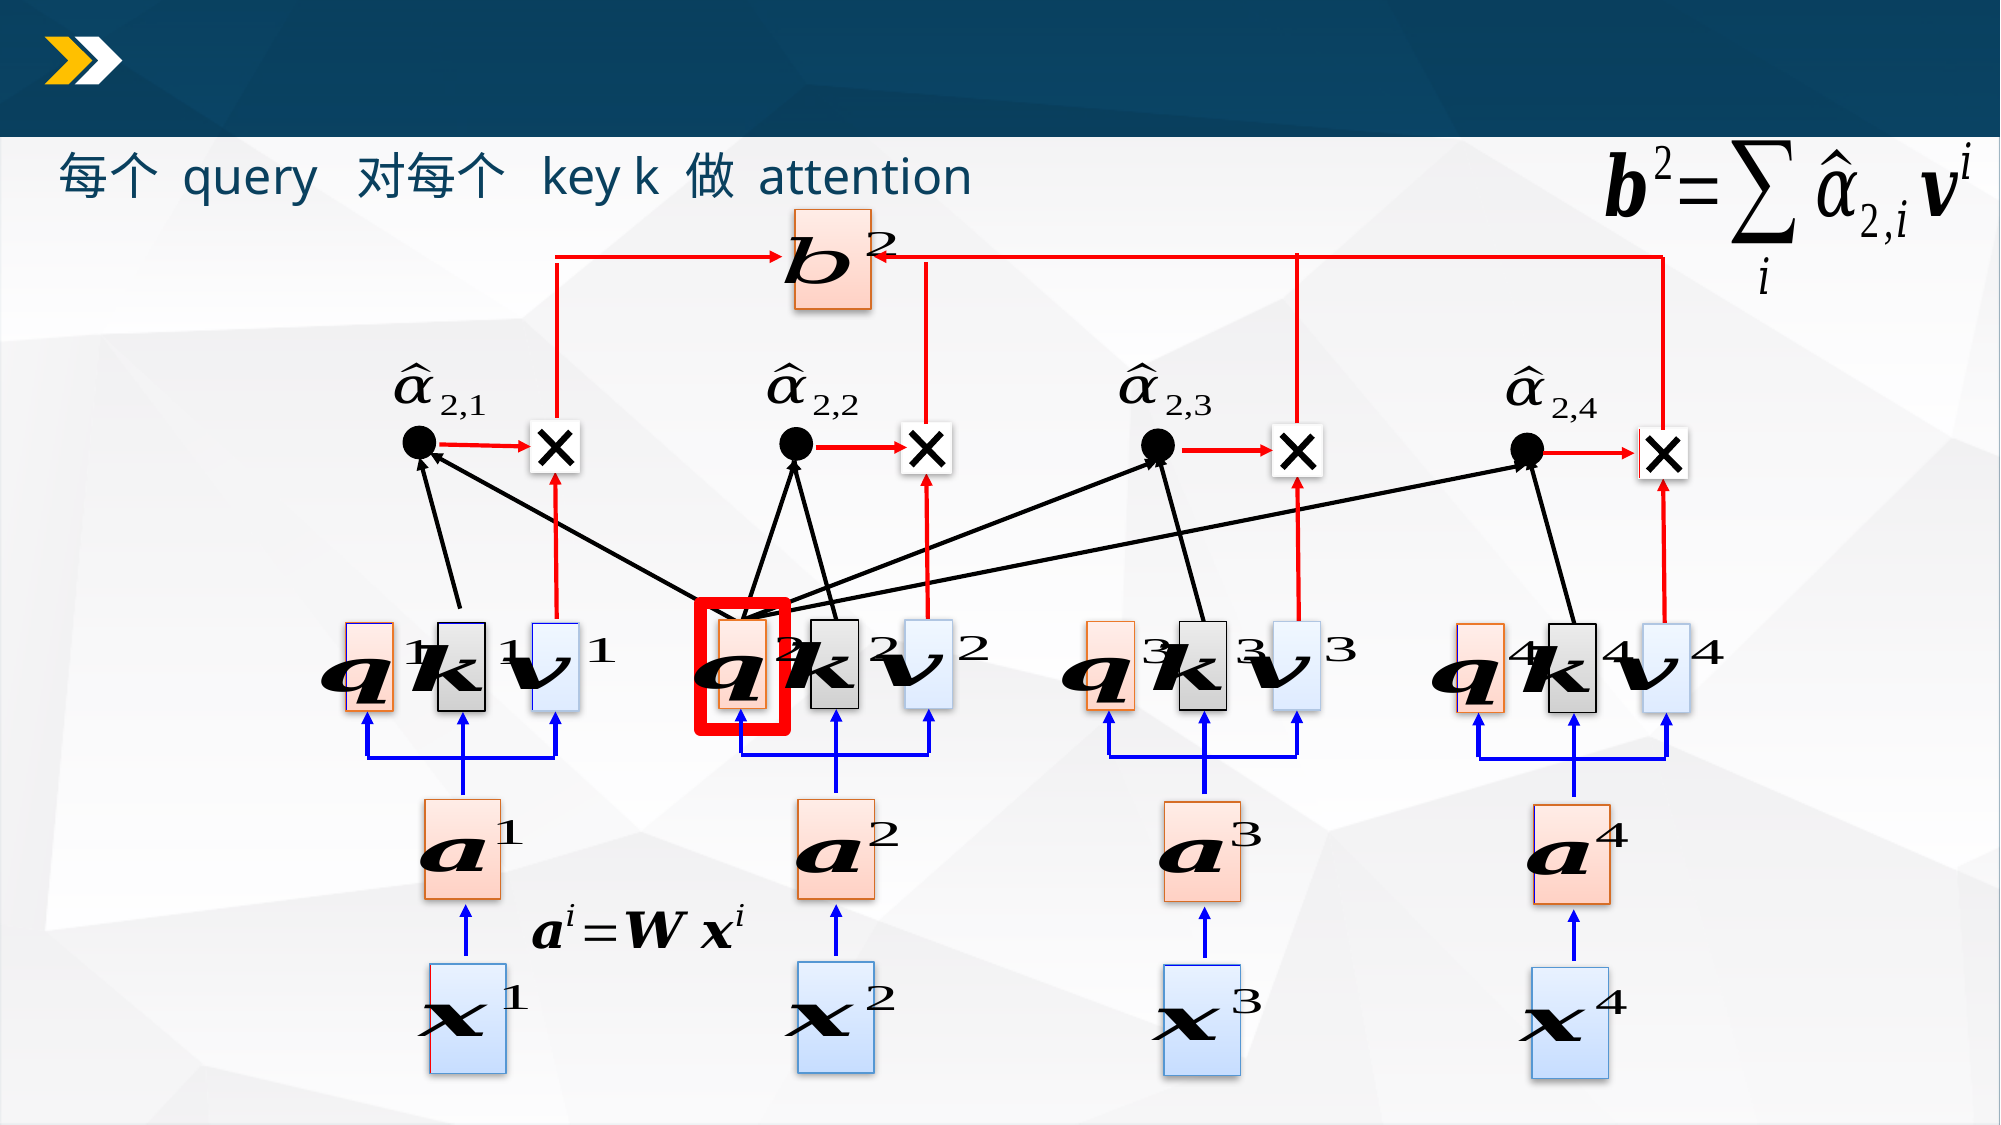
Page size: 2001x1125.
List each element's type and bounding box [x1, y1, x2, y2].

text_box [1157, 453, 1206, 462]
text_box [1163, 464, 1292, 618]
text_box [315, 619, 1729, 1079]
text_box [901, 422, 952, 474]
text_box [419, 457, 461, 609]
text_box [429, 452, 549, 618]
text_box [934, 459, 1159, 618]
text_box [778, 209, 897, 310]
text_box [1510, 432, 1545, 462]
text_box [742, 458, 797, 618]
text_box [402, 425, 437, 459]
text_box [563, 452, 749, 618]
text_box [530, 420, 580, 473]
text_box [1638, 427, 1688, 479]
text_box [1272, 424, 1323, 477]
text_box [1305, 464, 1528, 618]
text_box [799, 459, 921, 618]
picture [0, 0, 2000, 1125]
text_box [779, 427, 814, 456]
text_box [1528, 456, 1577, 618]
text_box [1141, 428, 1175, 458]
